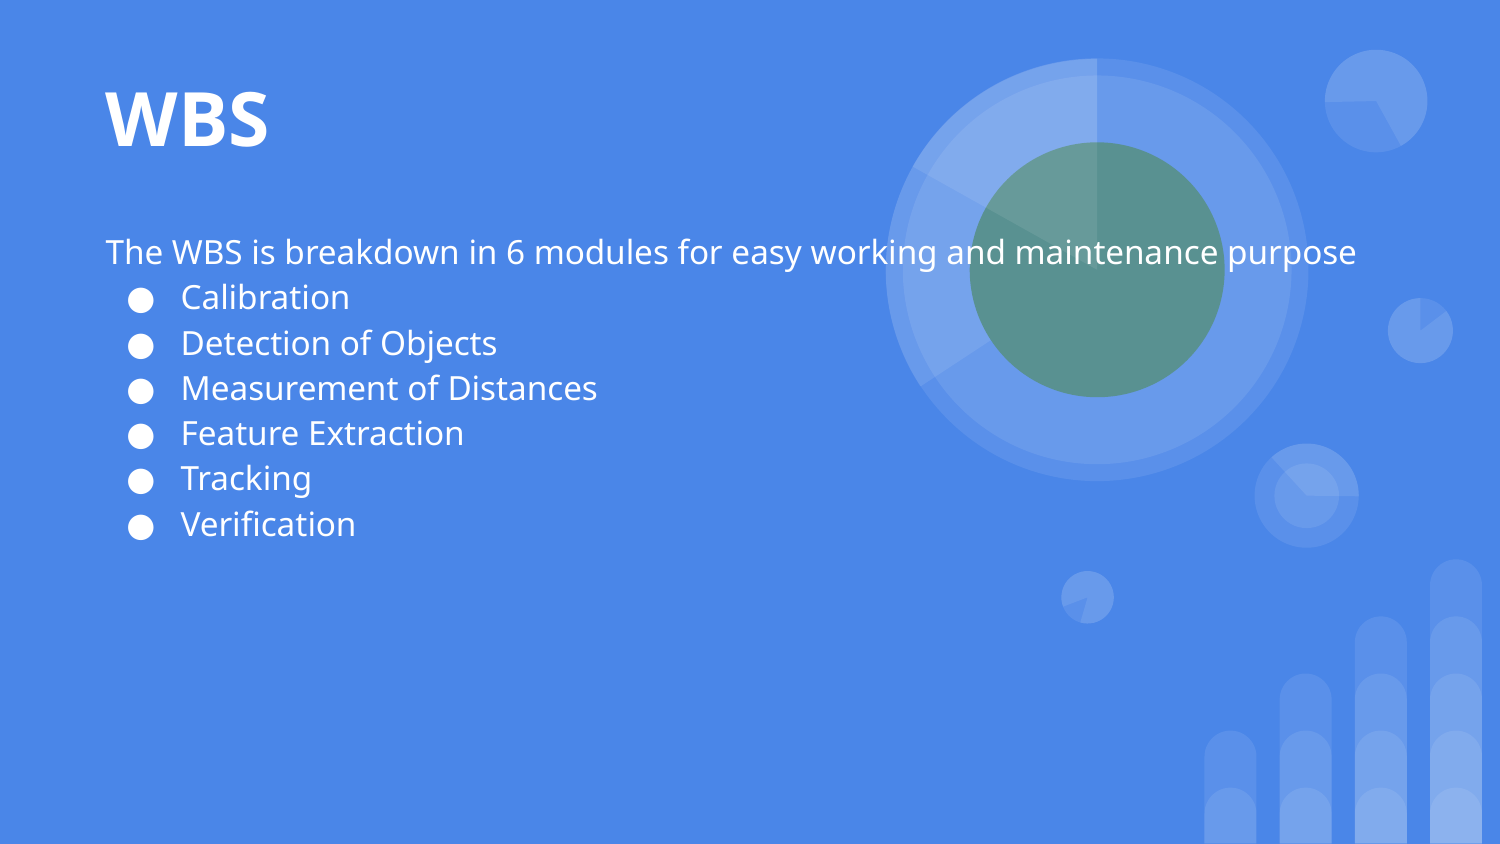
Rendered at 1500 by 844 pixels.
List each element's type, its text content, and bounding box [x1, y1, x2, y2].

subtitle The WBS is breakdown in 6 modules for easy working and maintenance purpose Calibration Detection of Objects Measurement of Distances Feature Extraction Tracking Verification [90, 214, 1421, 782]
title WBS [90, 49, 1421, 187]
